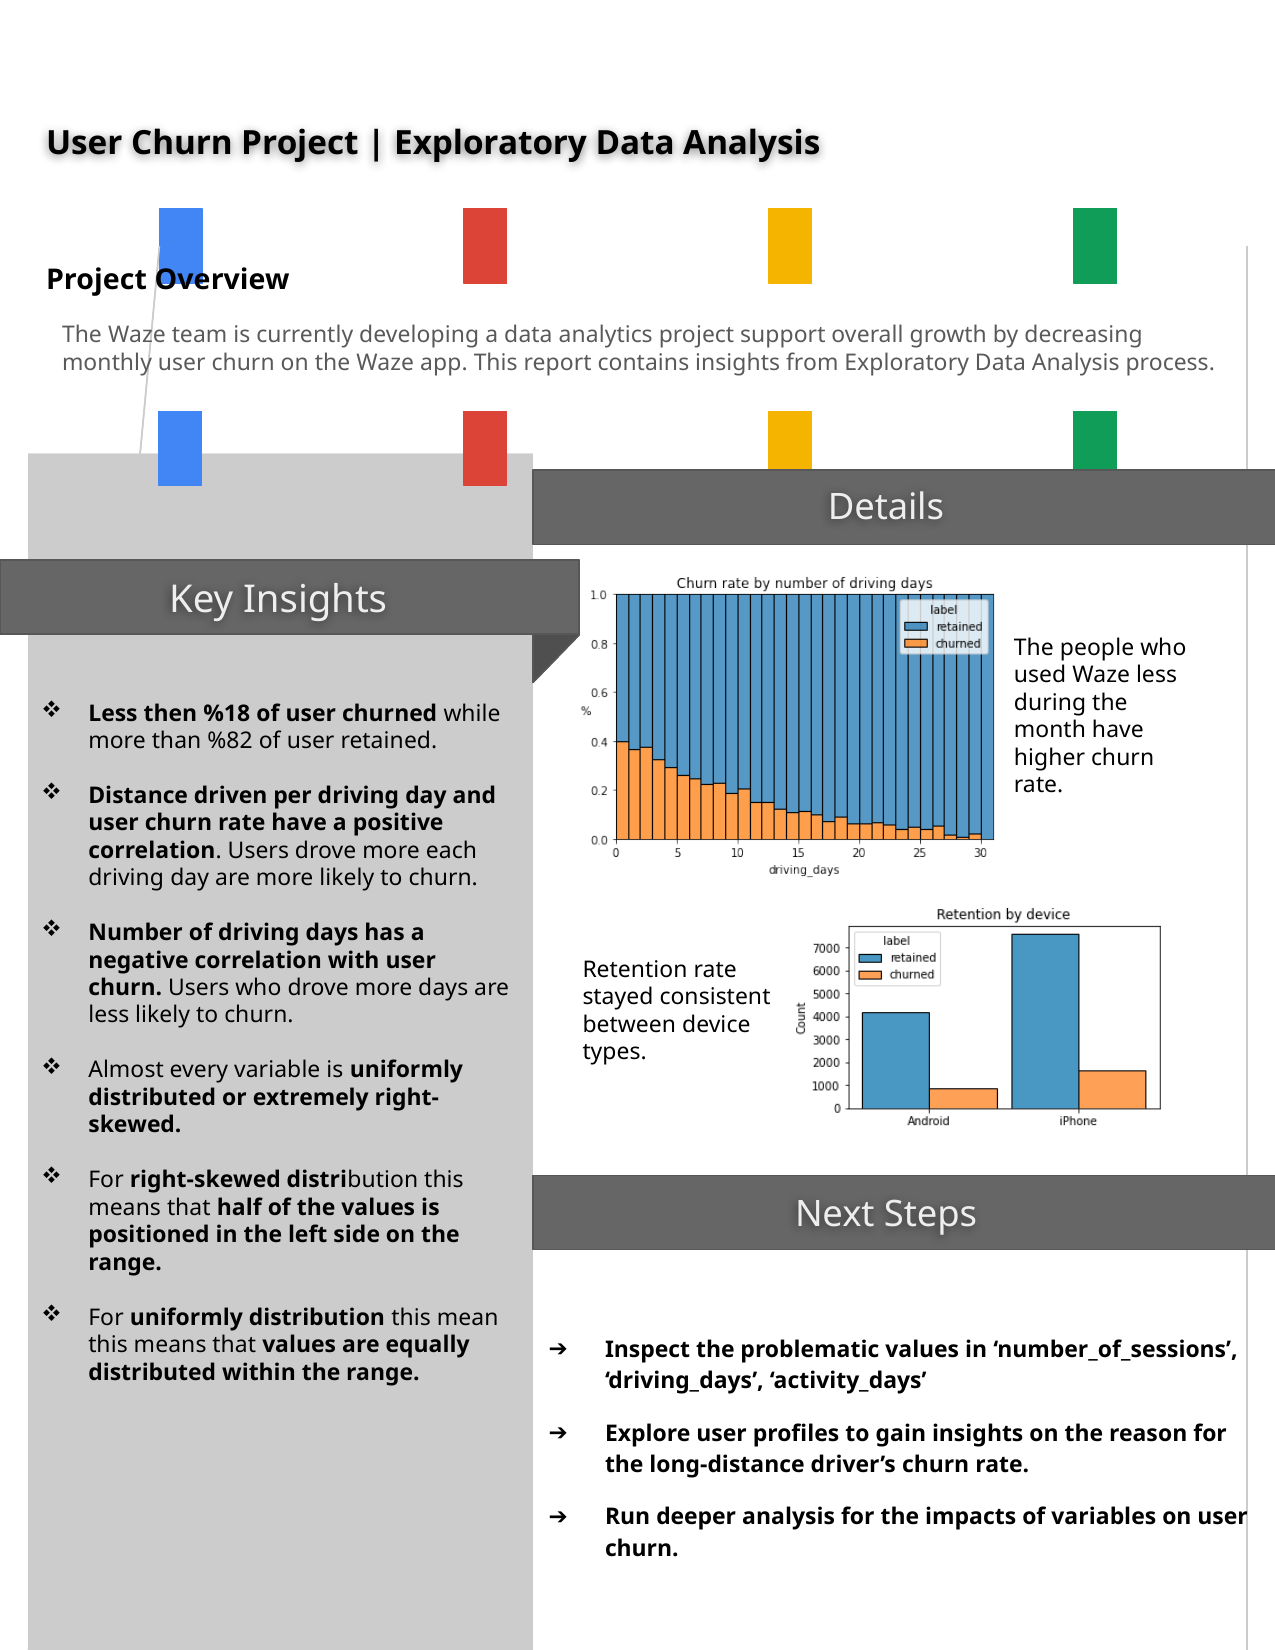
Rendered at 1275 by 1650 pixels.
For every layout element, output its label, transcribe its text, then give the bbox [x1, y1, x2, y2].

picture [572, 569, 1000, 884]
text_box Inspect the problematic values in ‘number_of_sessions’, ‘driving_days’, ‘activity_days’ Explore user profiles to gain insights on the reason for the long-distance driver’s churn rate. Run deeper analysis for the impacts of variables on user churn. [533, 1322, 1275, 1617]
text_box The people who used Waze less during the month have higher churn rate. [1005, 624, 1219, 805]
text_box The Waze team is currently developing a data analytics project support overall growth by decreasing monthly user churn on the Waze app. This report contains insights from Exploratory Data Analysis process. [47, 304, 1247, 390]
text_box Retention rate stayed consistent between device types. [567, 946, 786, 1072]
text_box User Churn Project | Exploratory Data Analysis [30, 109, 883, 236]
text_box Project Overview [30, 251, 638, 299]
text_box Less then %18 of user churned while more than %82 of user retained. Distance driven per driving day and user churn rate have a positive correlation. Users drove more each driving day are more likely to churn. Number of driving days has a negative correlation with user churn. Users who drove more days are less likely to churn. Almost every variable is uniformly distributed or extremely right-skewed. For right-skewed distribution this means that half of the values is positioned in the left side on the range. For uniformly distribution this mean this means that values are equally distributed within the range. [26, 690, 525, 1530]
picture [794, 898, 1172, 1134]
